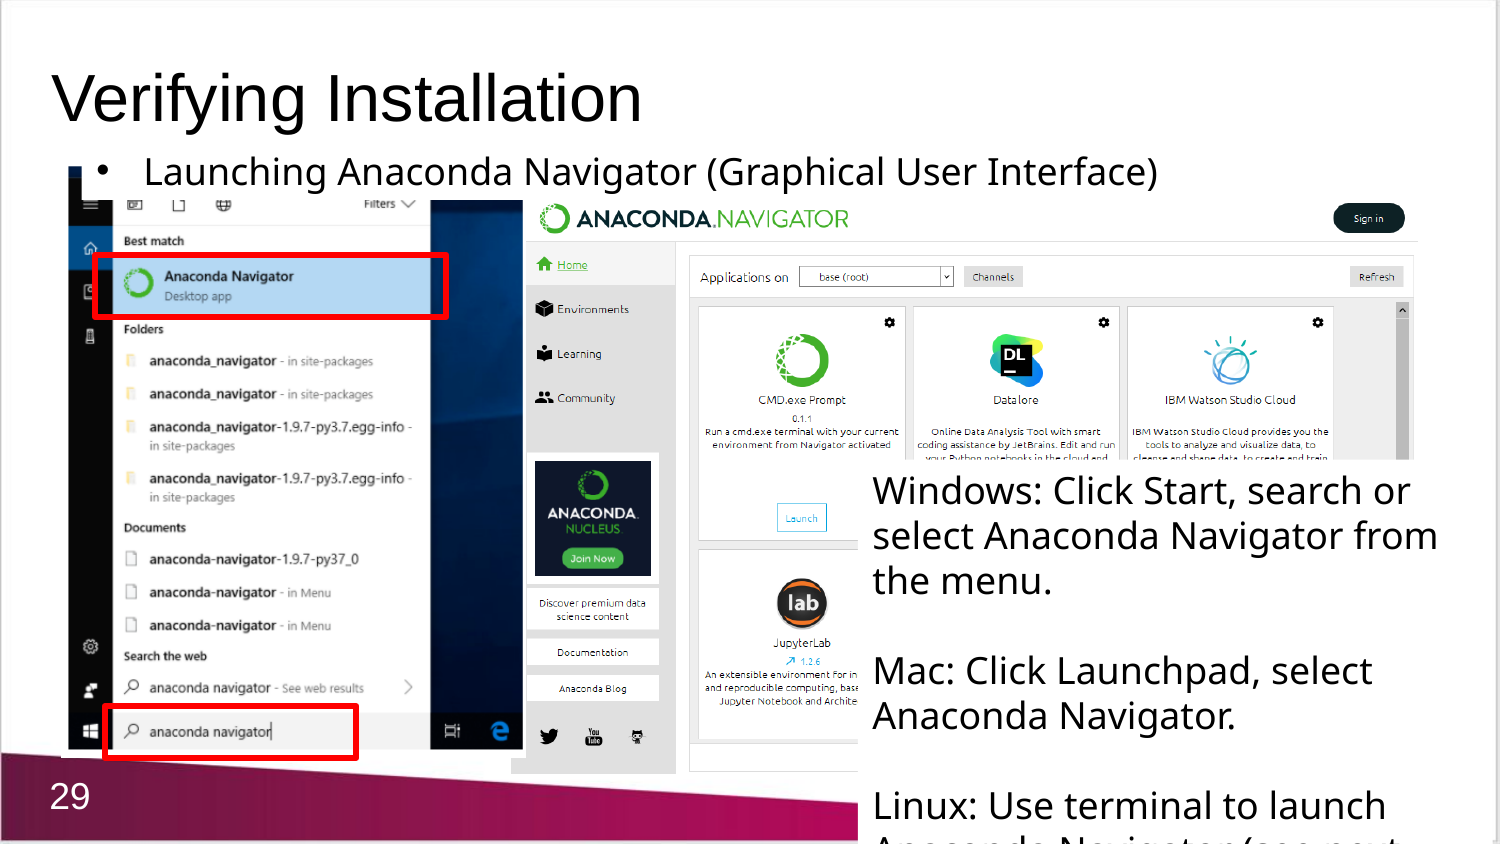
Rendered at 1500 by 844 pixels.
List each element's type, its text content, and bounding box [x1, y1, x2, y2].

title Verifying Installation [36, 39, 1089, 181]
picture [0, 0, 1500, 844]
text_box Windows: Click Start, search or select Anaconda Navigator from the menu. Mac: Click Launchpad, select Anaconda Navigator. Linux: Use terminal to launch Anaconda Navigator (see next page) [857, 459, 1493, 844]
text_box Launching Anaconda Navigator (Graphical User Interface) [81, 140, 1439, 200]
text_box 29 [15, 762, 106, 827]
